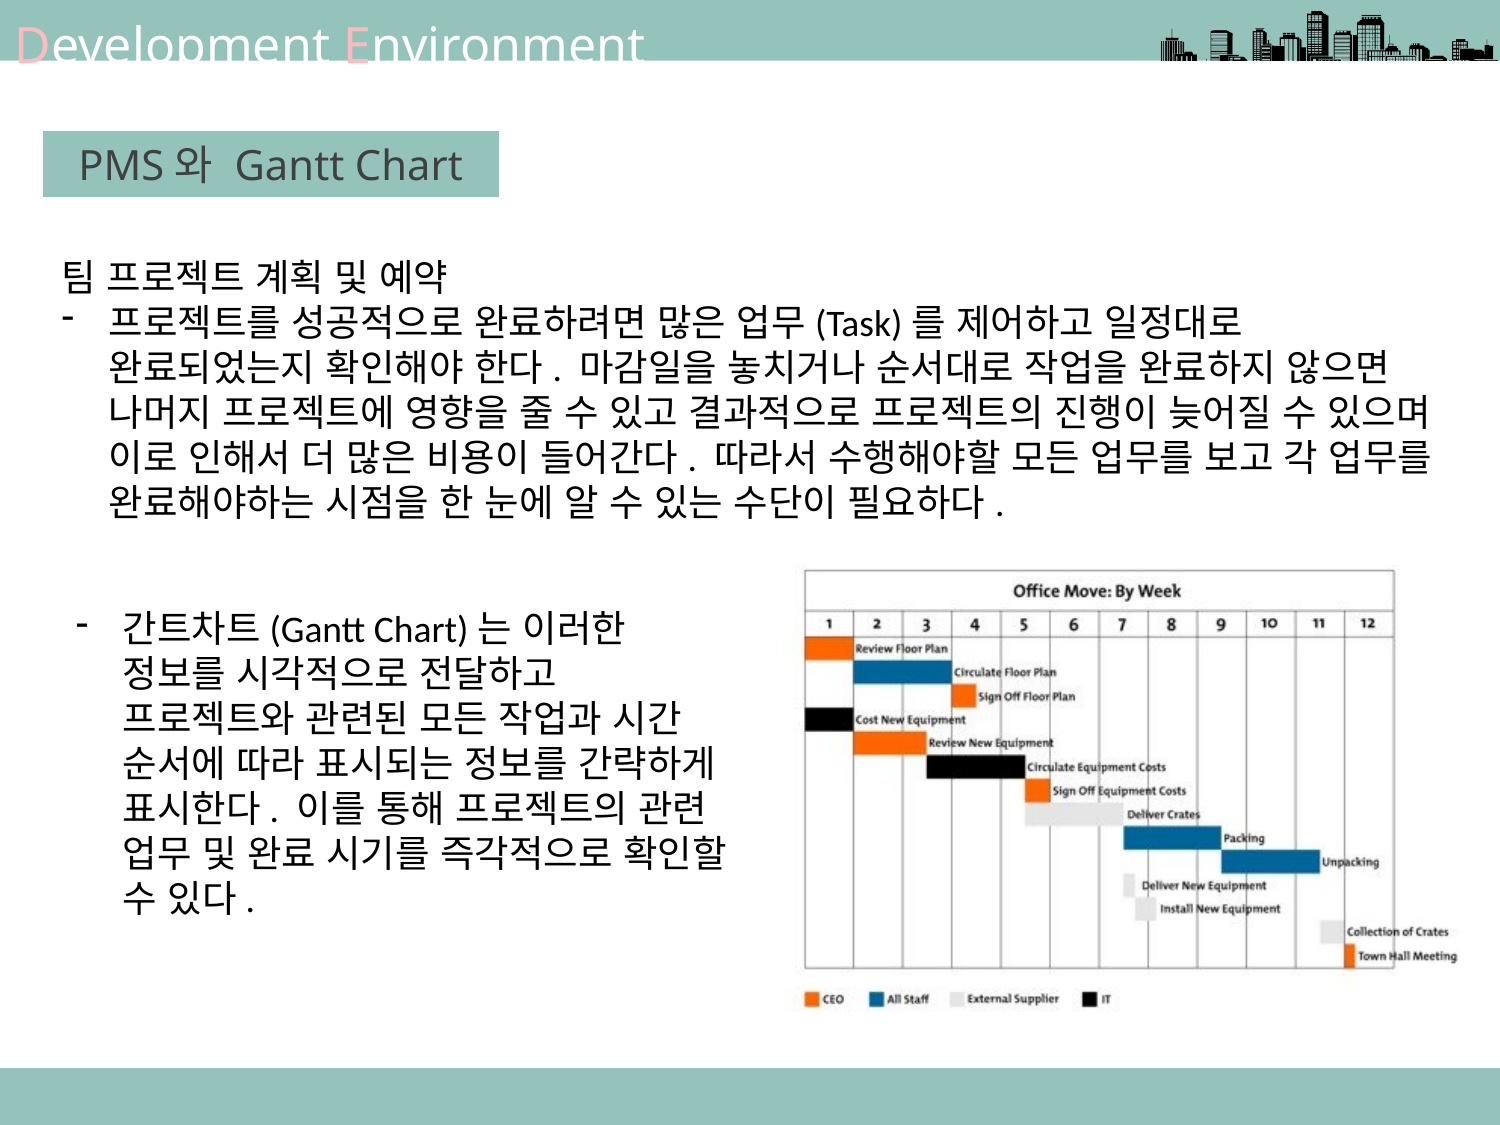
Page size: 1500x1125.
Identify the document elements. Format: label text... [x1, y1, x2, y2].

picture [782, 552, 1462, 1030]
text_box 팀 프로젝트 계획 및 예약 프로젝트를 성공적으로 완료하려면 많은 업무(Task)를 제어하고 일정대로 완료되었는지 확인해야 한다. 마감일을 놓치거나 순서대로 작업을 완료하지 않으면 나머지 프로젝트에 영향을 줄 수 있고 결과적으로 프로젝트의 진행이 늦어질 수 있으며 이로 인해서 더 많은 비용이 들어간다. 따라서 수행해야할 모든 업무를 보고 각 업무를 완료해야하는 시점을 한 눈에 알 수 있는 수단이 필요하다. [46, 246, 1464, 622]
text_box [0, 0, 1500, 62]
text_box Development Environment [0, 4, 955, 83]
text_box [0, 1067, 1500, 1125]
picture [1157, 11, 1500, 61]
text_box 간트차트(Gantt Chart)는 이러한 정보를 시각적으로 전달하고 프로젝트와 관련된 모든 작업과 시간 순서에 따라 표시되는 정보를 간략하게 표시한다. 이를 통해 프로젝트의 관련 업무 및 완료 시기를 즉각적으로 확인할 수 있다. [61, 597, 750, 928]
text_box PMS와 Gantt Chart [43, 131, 499, 197]
